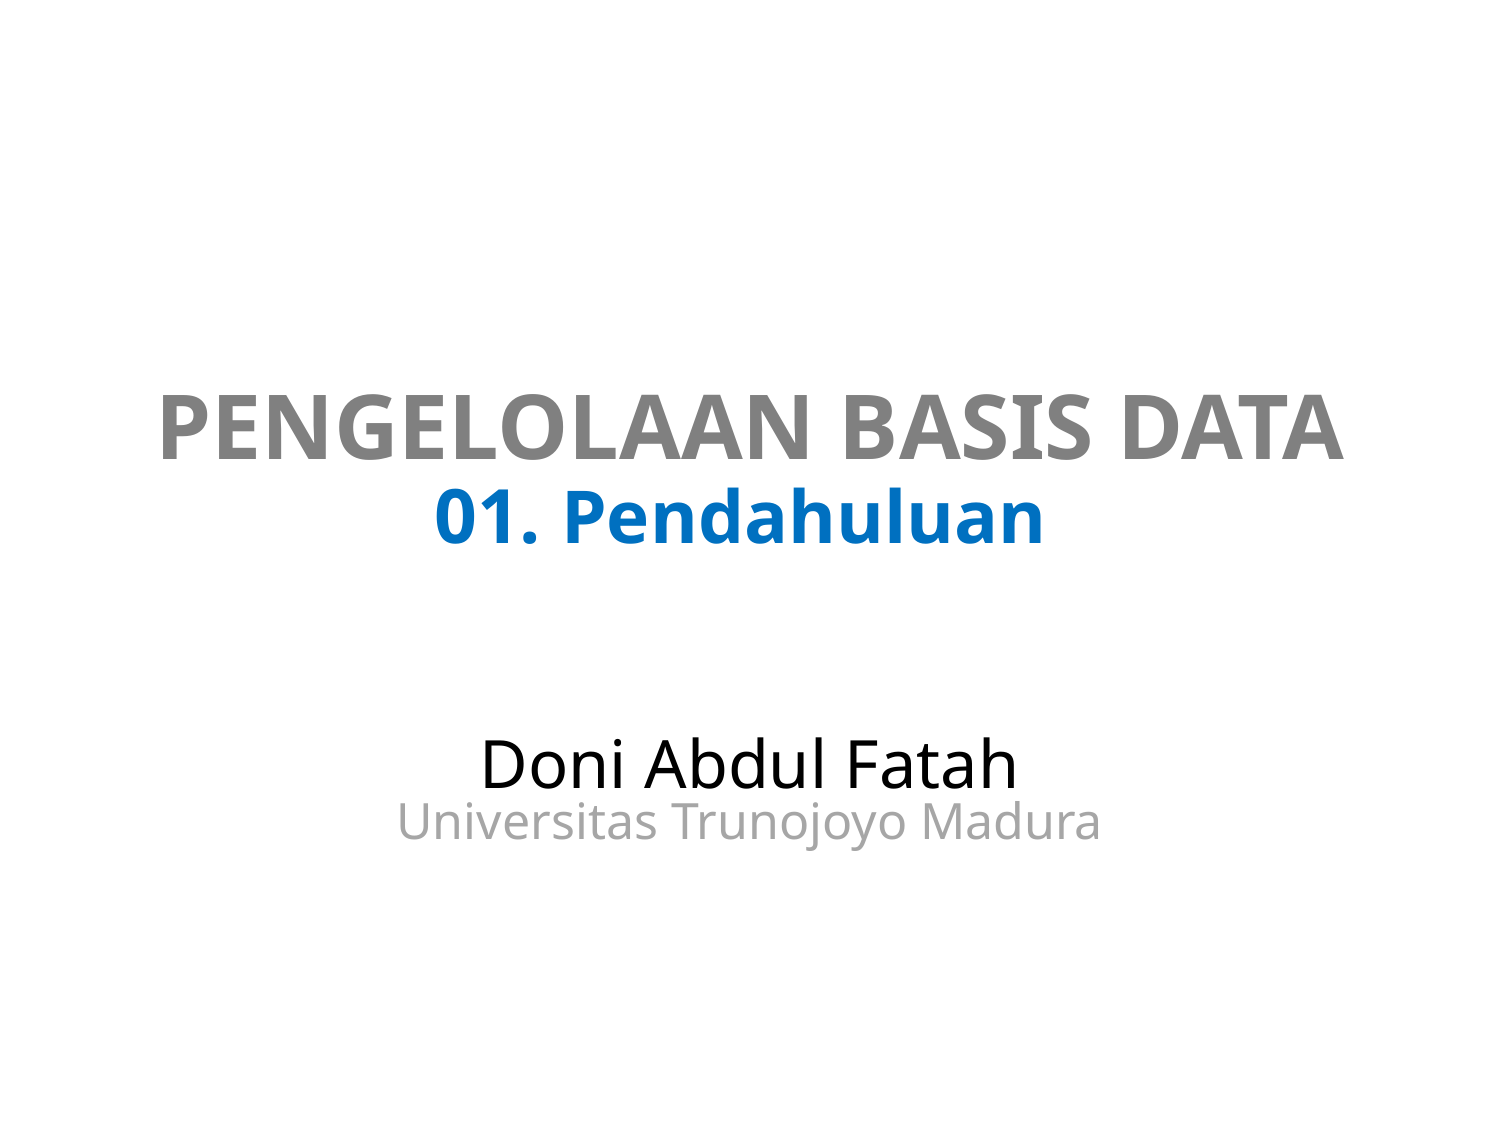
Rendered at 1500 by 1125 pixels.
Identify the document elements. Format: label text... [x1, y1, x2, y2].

subtitle Doni Abdul Fatah Universitas Trunojoyo Madura [103, 730, 1397, 1002]
title PENGELOLAAN BASIS DATA 01. Pendahuluan [14, 338, 1486, 568]
